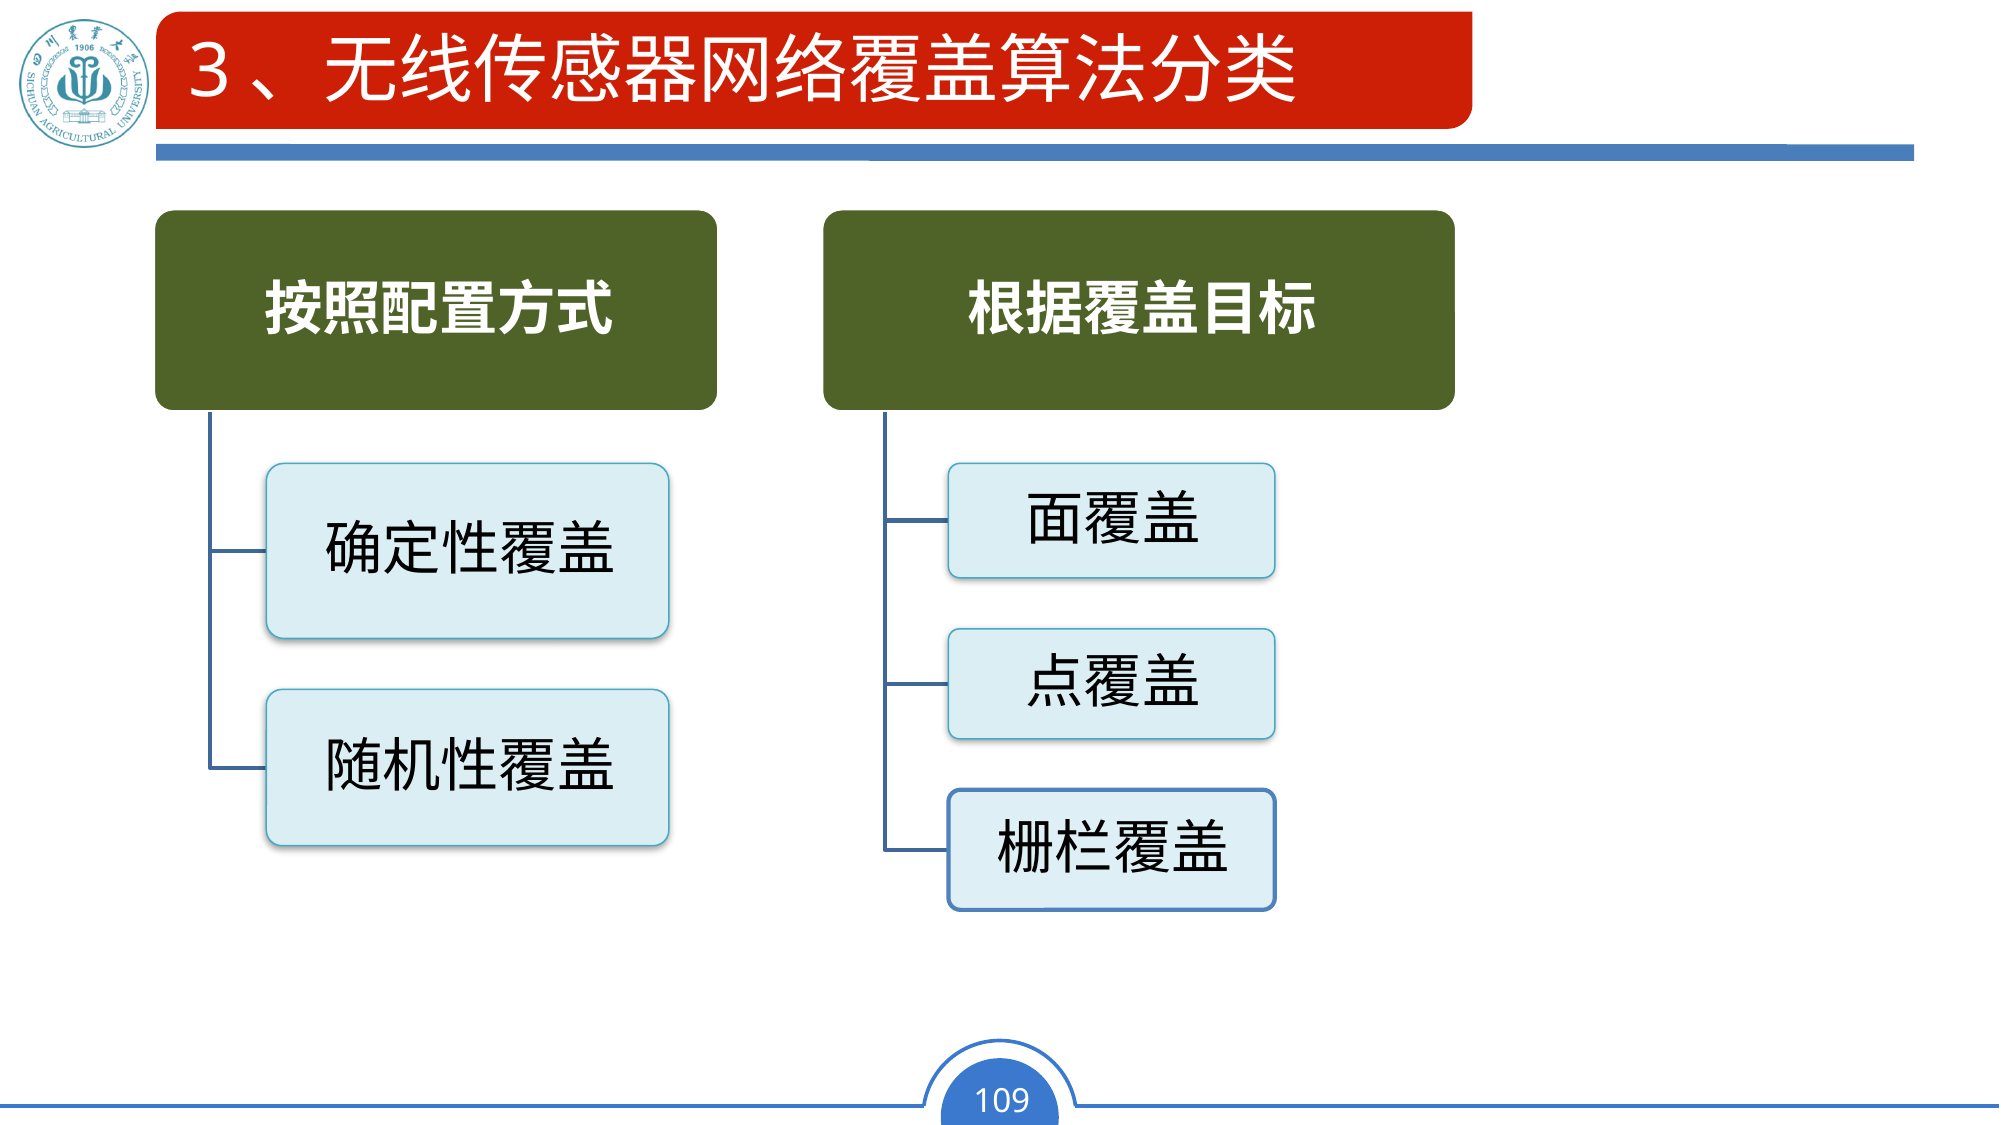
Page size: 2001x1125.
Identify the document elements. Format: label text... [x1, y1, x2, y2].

title 3、无线传感器网络覆盖算法分类 [173, 14, 1910, 126]
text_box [137, 207, 1473, 911]
